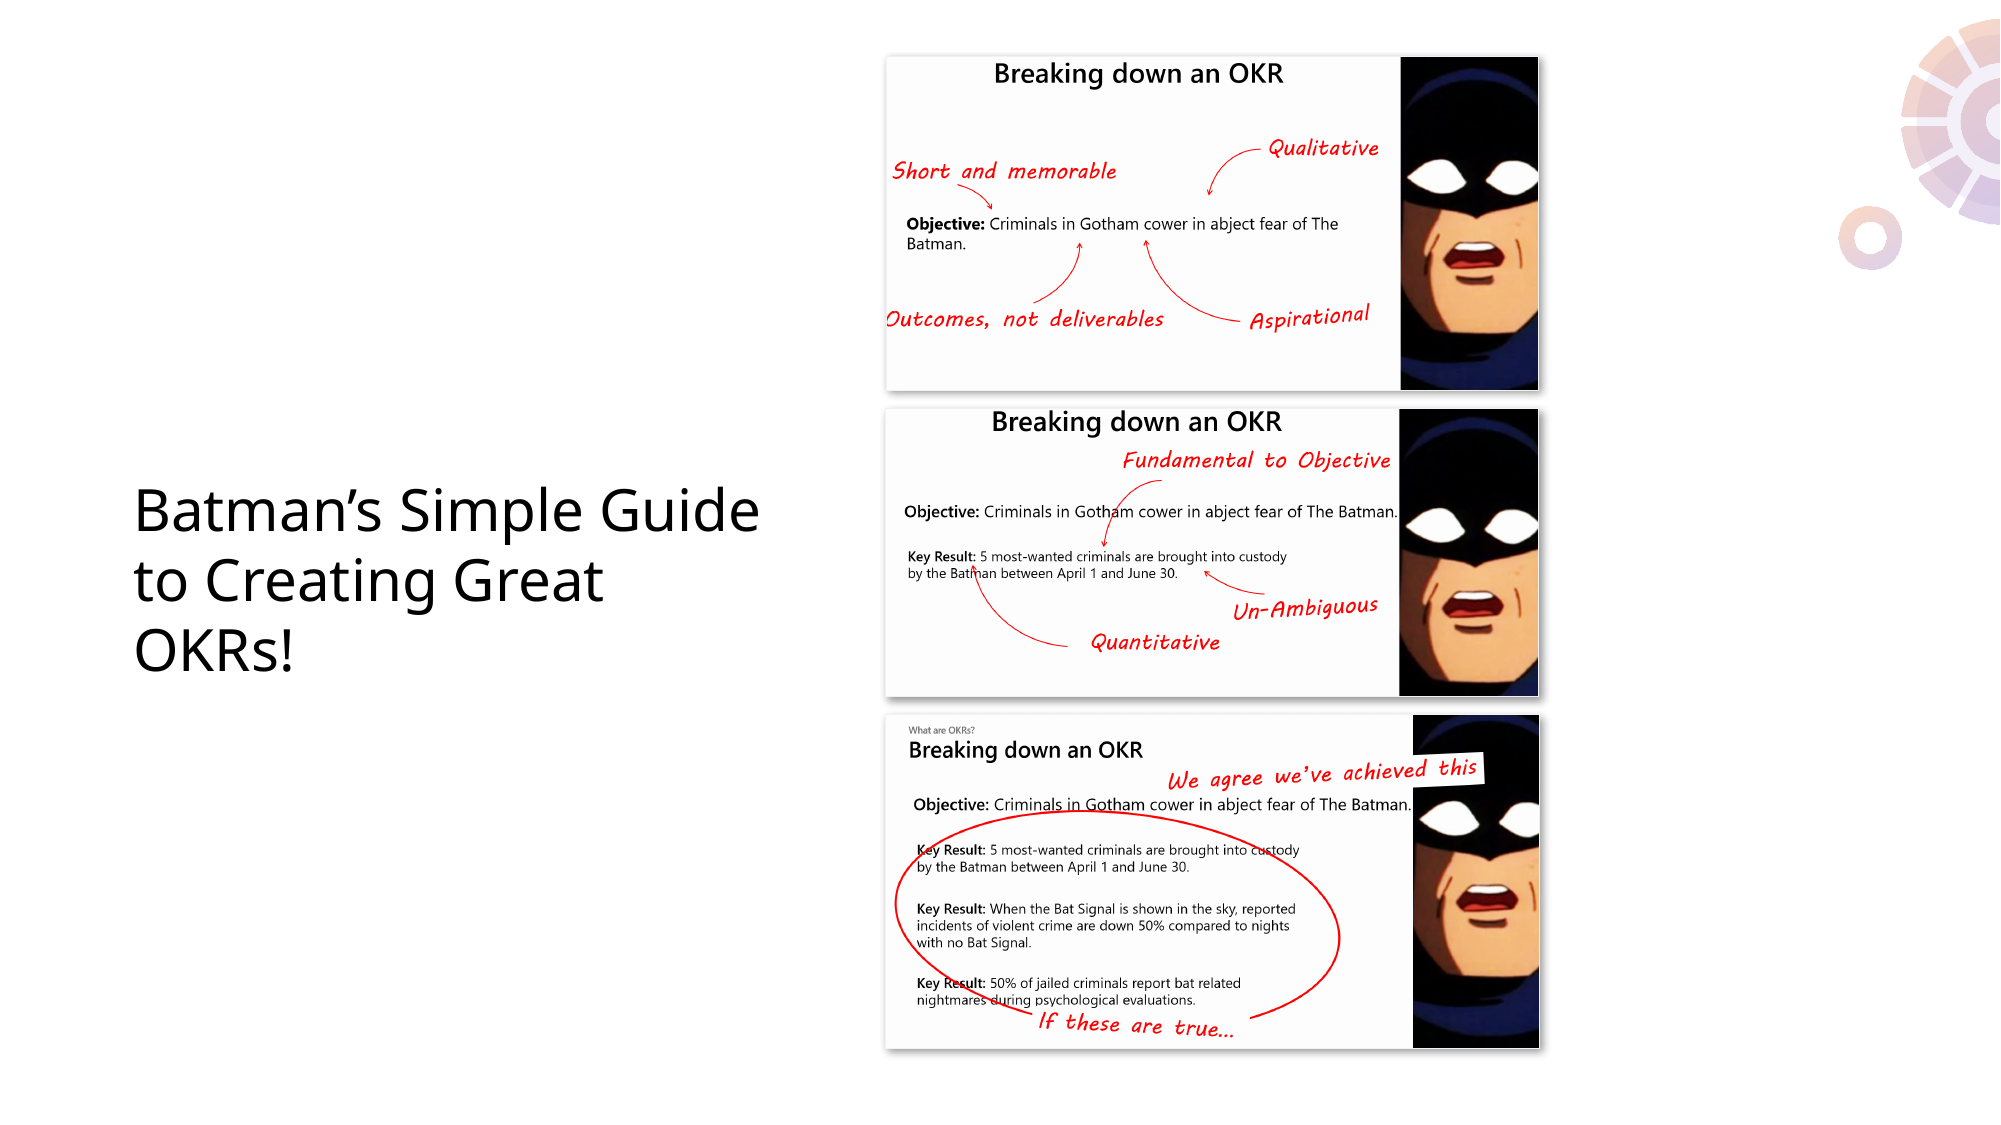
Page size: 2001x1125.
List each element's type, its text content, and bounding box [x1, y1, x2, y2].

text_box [884, 55, 1540, 1049]
text_box Batman’s Simple Guide to Creating Great OKRs! [133, 473, 779, 684]
